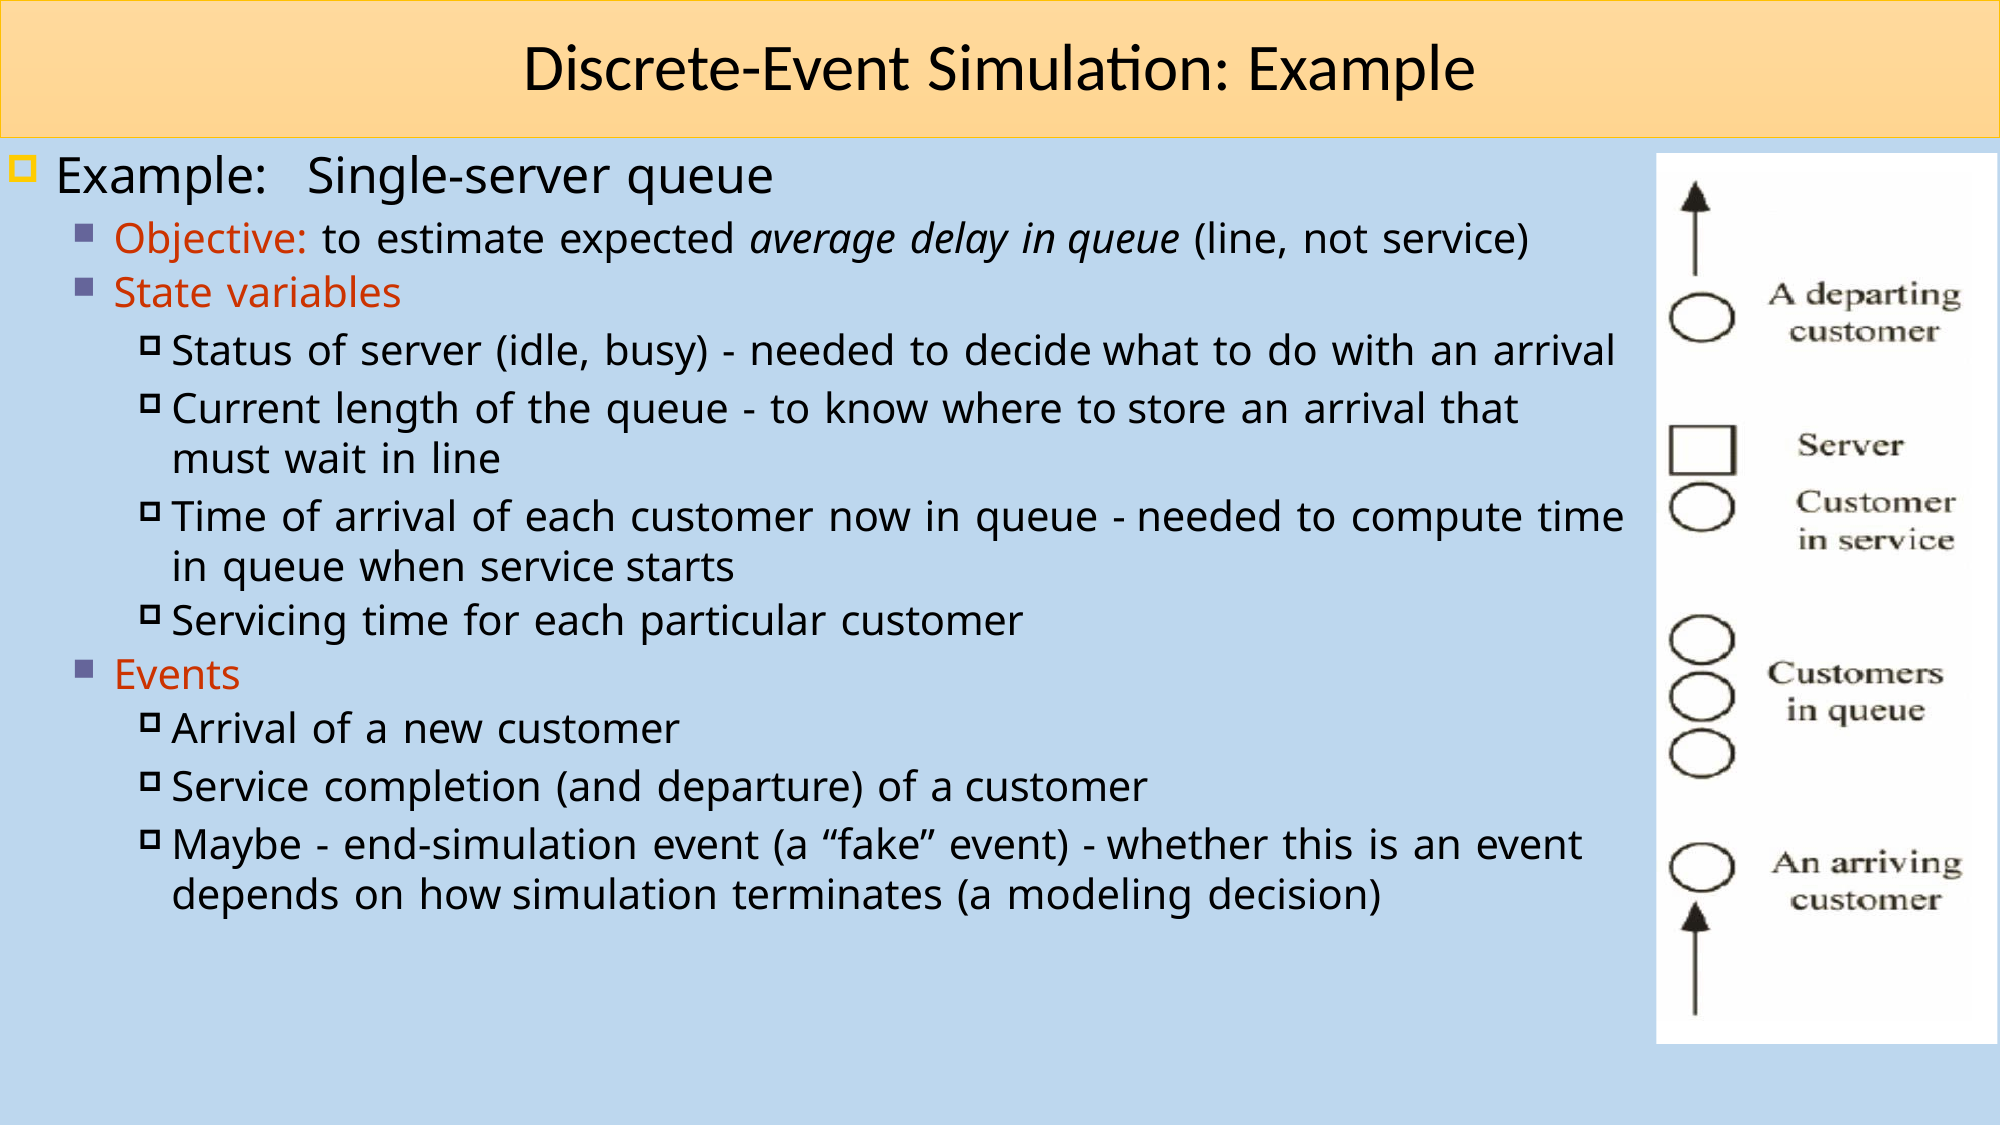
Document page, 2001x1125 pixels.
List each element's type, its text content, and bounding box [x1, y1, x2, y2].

title Discrete-Event Simulation: Example [0, 0, 2000, 138]
text_box Example: Single-server queue Objective: to estimate expected average delay in queue (line, not service) State variables Status of server (idle, busy) - needed to decide what to do with an arrival Current length of the queue - to know where to store an arrival that must wait in line Time of arrival of each customer now in queue - needed to compute time in queue when service starts Servicing time for each particular customer Events Arrival of a new customer Service completion (and departure) of a customer Maybe - end-simulation event (a “fake” event) - whether this is an event depends on how simulation terminates (a modeling decision) [4, 143, 1638, 919]
text_box [1656, 153, 1998, 1044]
